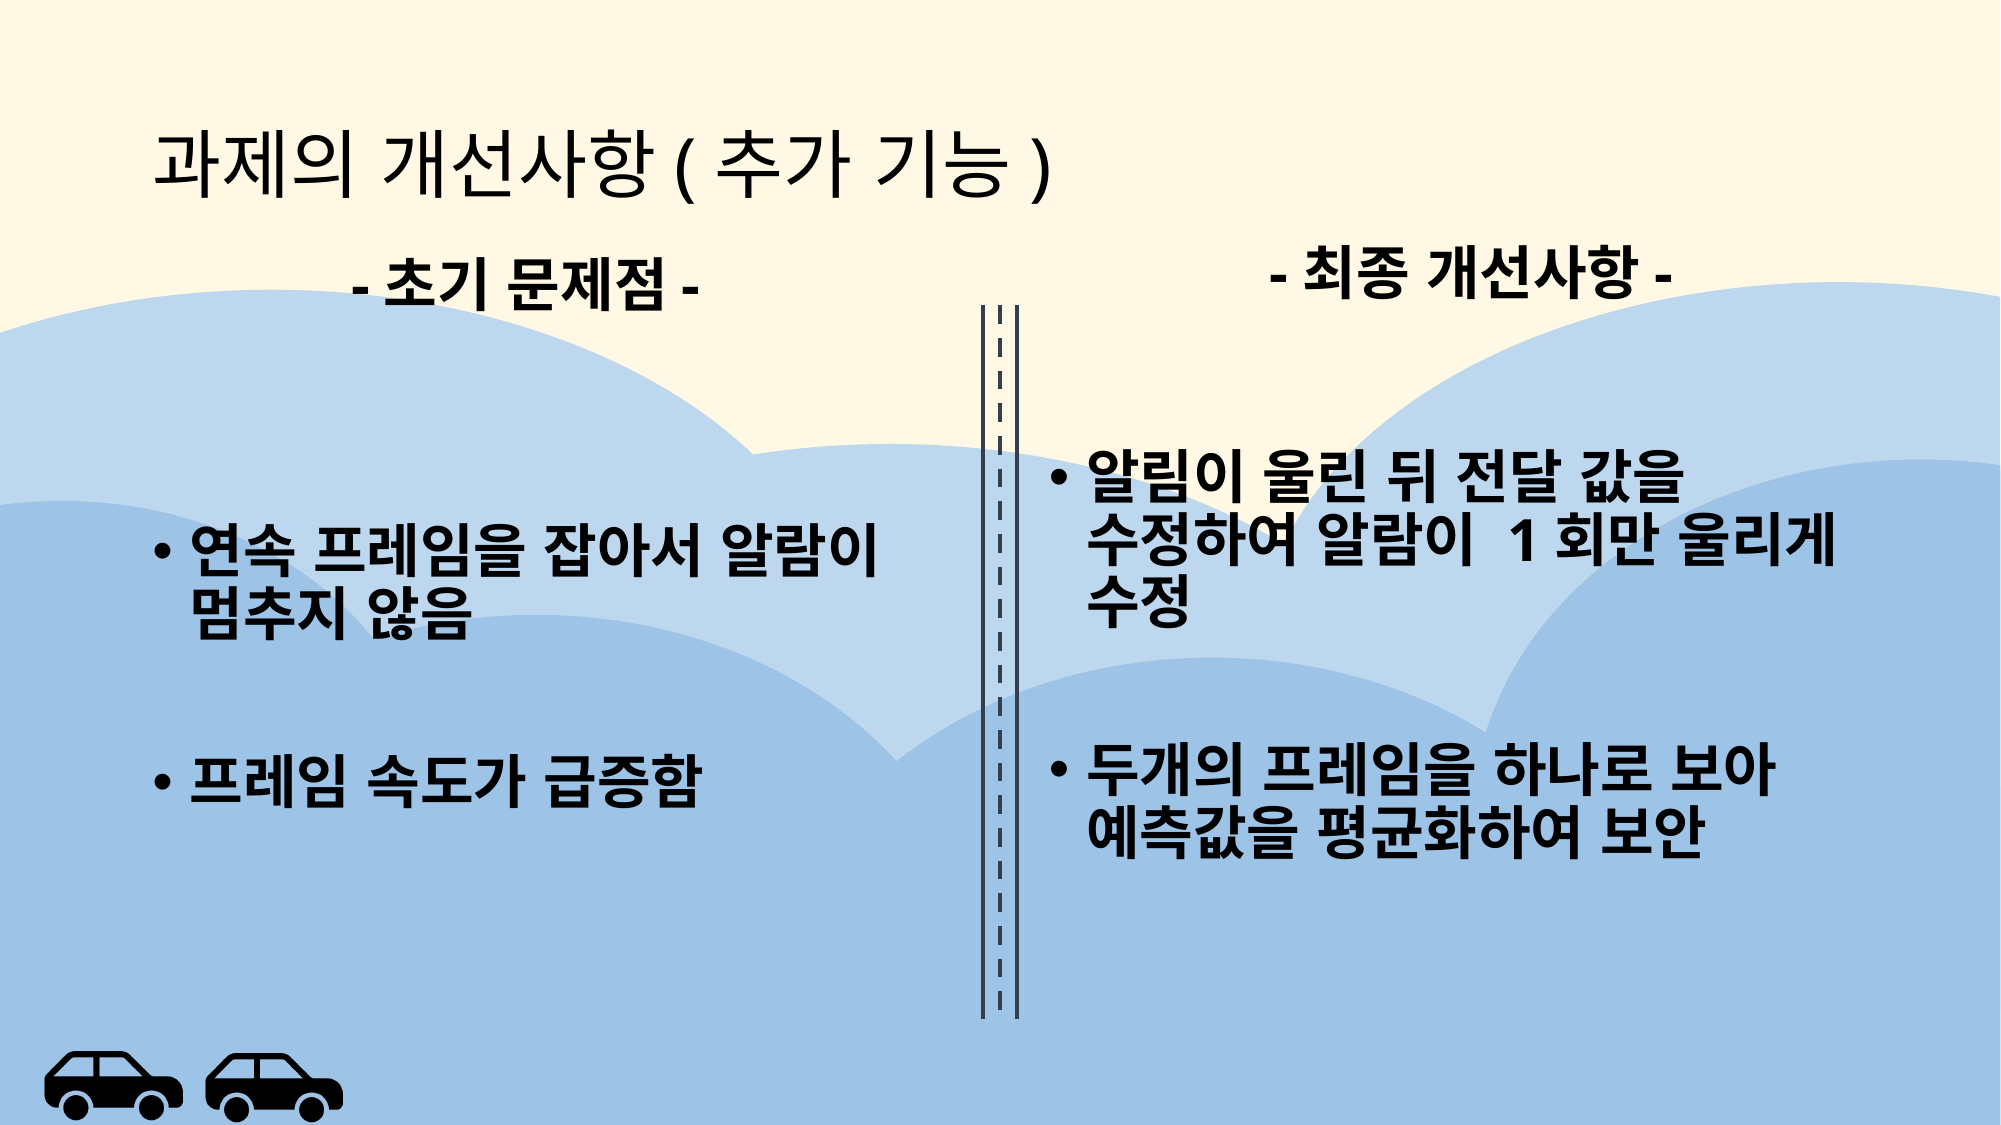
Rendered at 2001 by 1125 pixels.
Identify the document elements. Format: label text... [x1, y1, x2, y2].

text_box 알림이 울린 뒤 전달 값을 수정하여 알람이 1회만 울리게 수정 두개의 프레임을 하나로 보아 예측값을 평균화하여 보안 [1033, 349, 1897, 1064]
text_box -최종 개선사항- [1033, 229, 1910, 315]
picture [199, 1072, 349, 1125]
title 과제의 개선사항(추가 기능) [137, 59, 1863, 278]
picture [38, 1010, 189, 1125]
text_box -초기 문제점- [218, 240, 834, 326]
list 연속 프레임을 잡아서 알람이 멈추지 않음 프레임 속도가 급증함 [137, 358, 1000, 1072]
